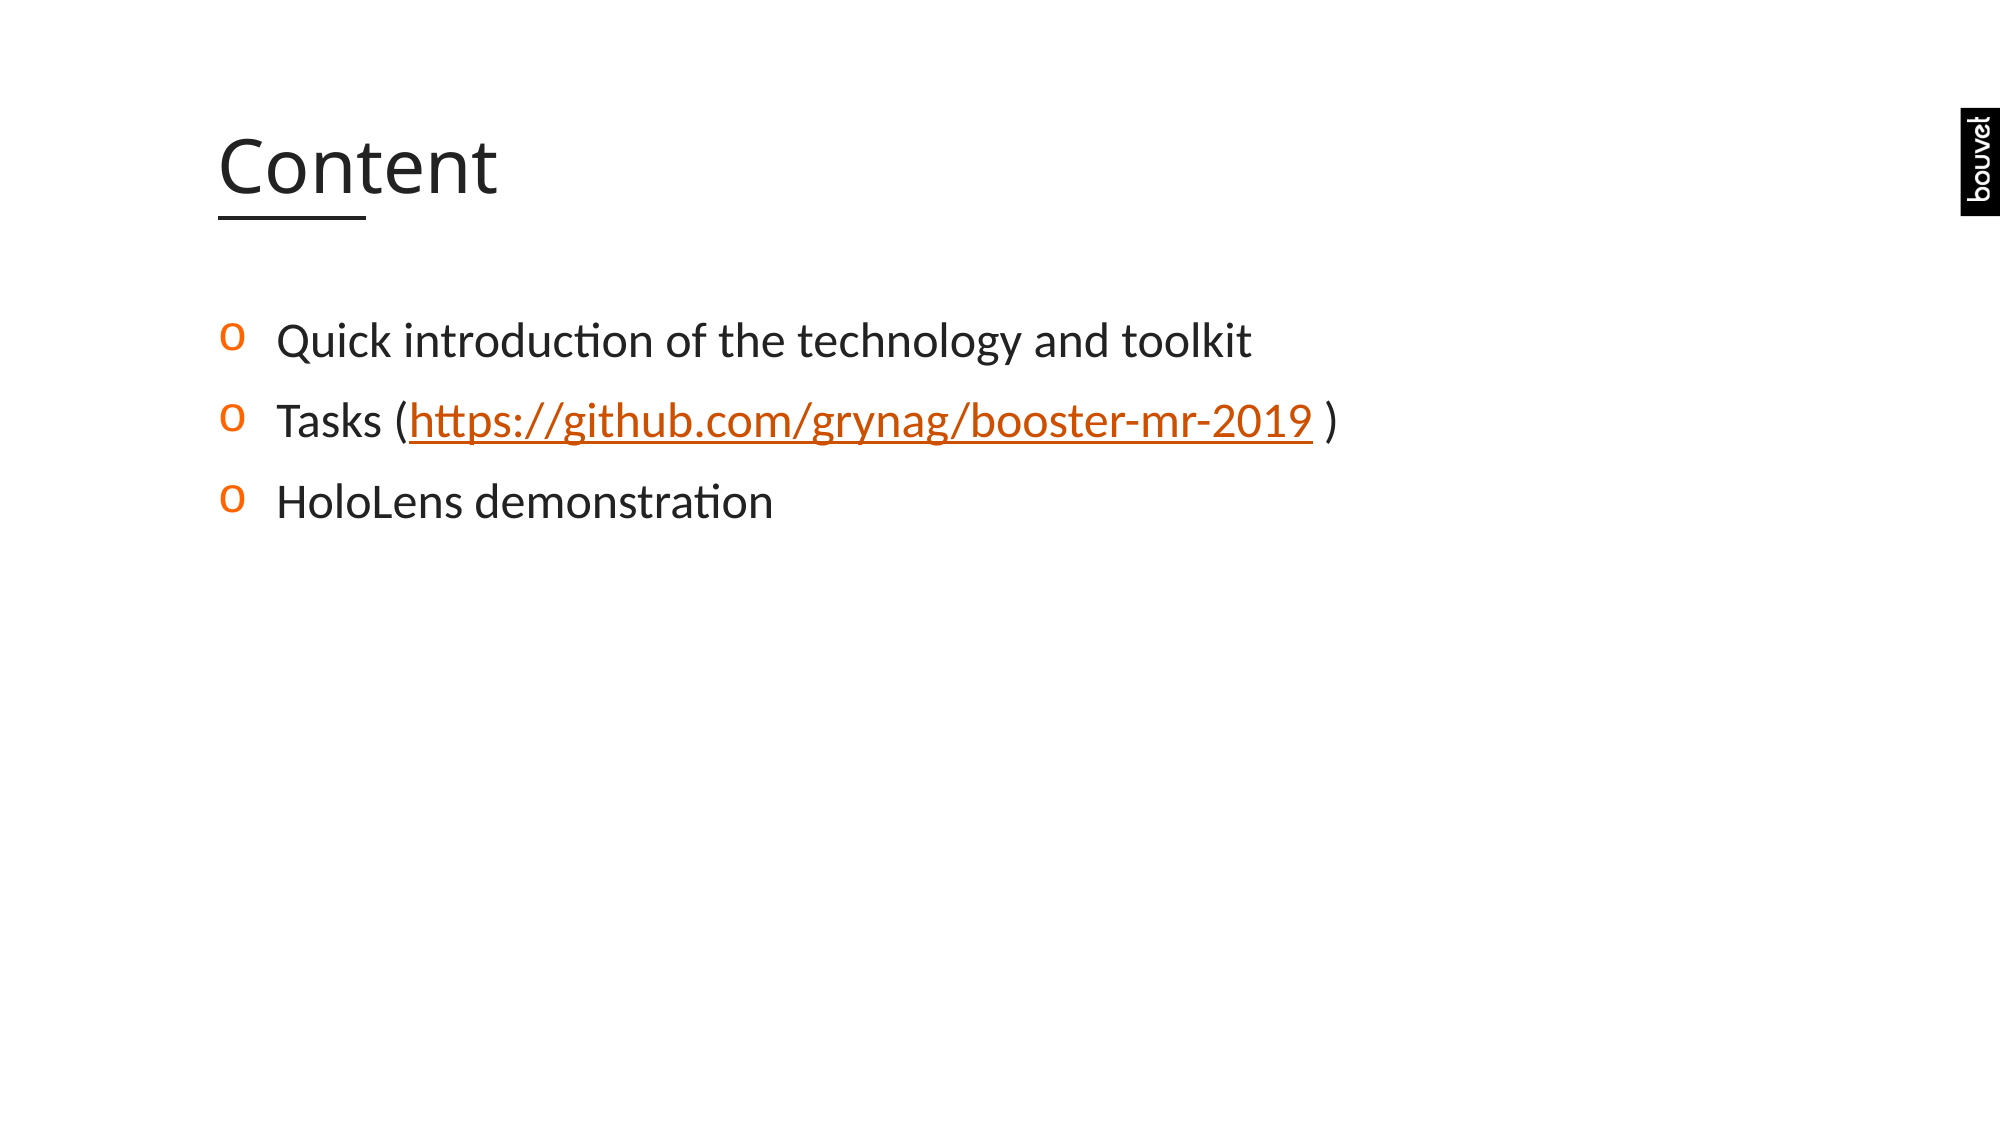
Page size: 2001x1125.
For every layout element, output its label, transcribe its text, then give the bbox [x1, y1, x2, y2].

list Quick introduction of the technology and toolkit Tasks (https://github.com/grynag/booster-mr-2019 ) HoloLens demonstration [202, 299, 1578, 1014]
title Content [202, 59, 1867, 218]
